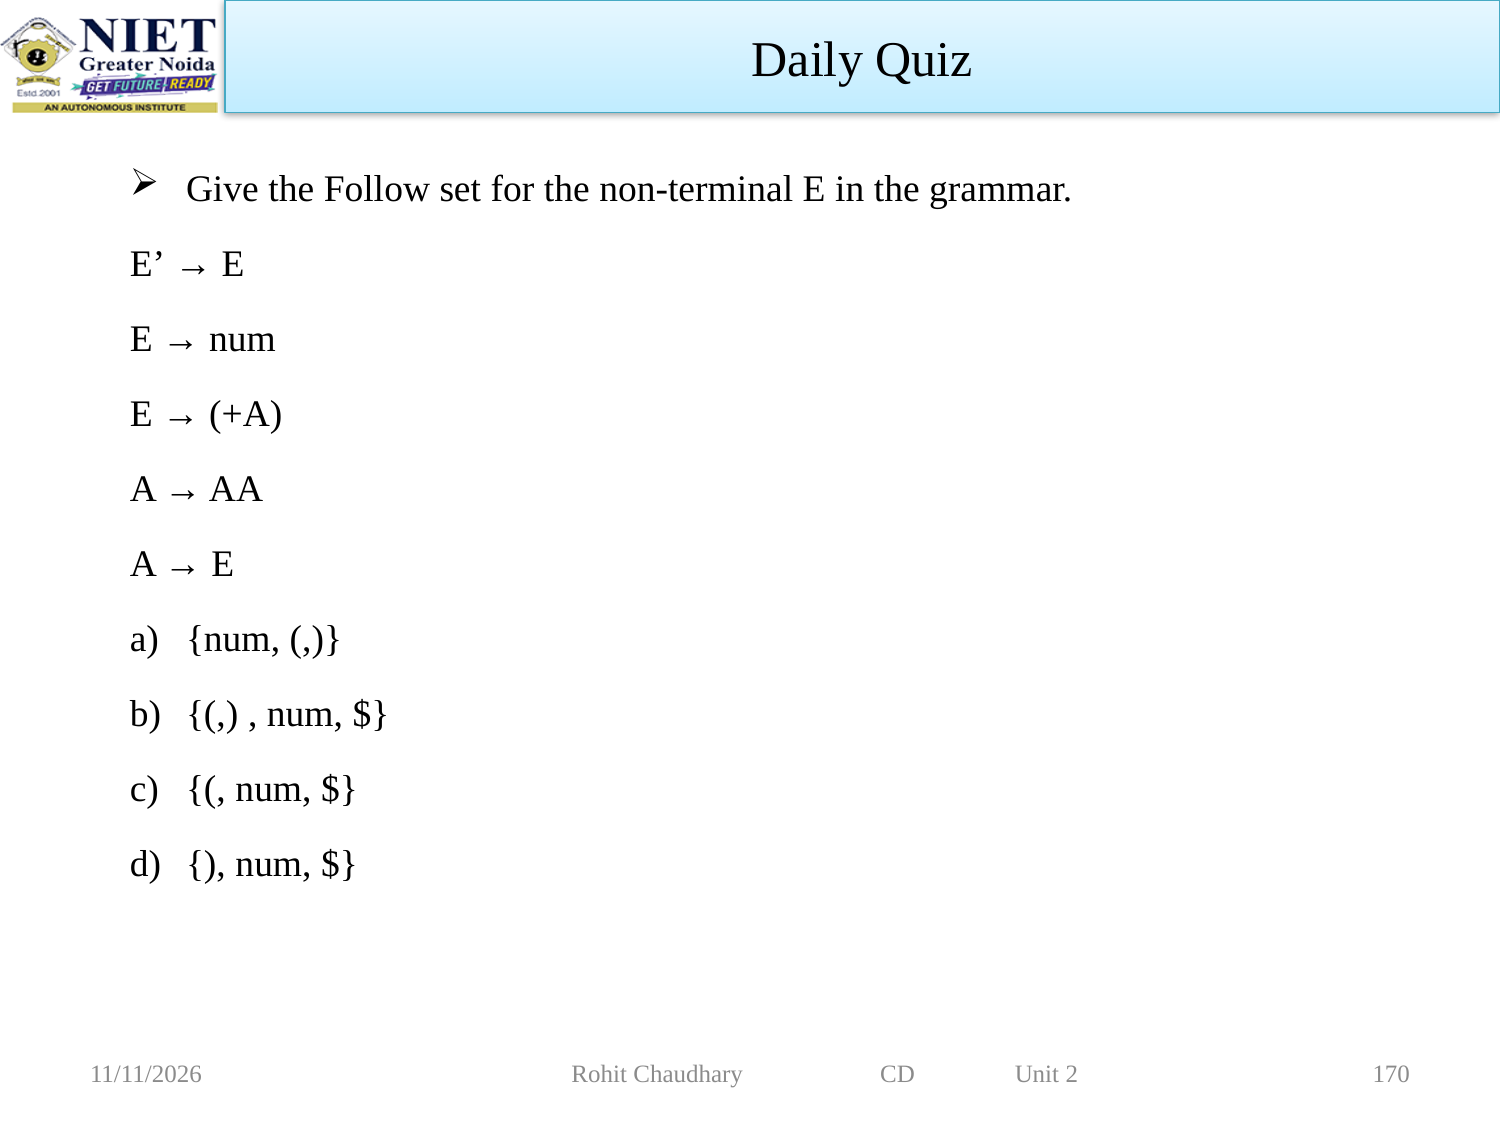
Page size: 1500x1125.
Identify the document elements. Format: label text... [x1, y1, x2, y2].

text_box Daily Quiz [224, 0, 1500, 113]
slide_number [75, 1042, 412, 1103]
list Give the Follow set for the non-terminal E in the grammar. E’ → E E → num E → (+A) A → AA A → E {num, (,)} {(,) , num, $} {(, num, $} {), num, $} [114, 134, 1465, 986]
slide_number 170 [1238, 1042, 1425, 1103]
footer Rohit Chaudhary CD Unit 2 [412, 1042, 1238, 1103]
picture [0, 16, 218, 113]
